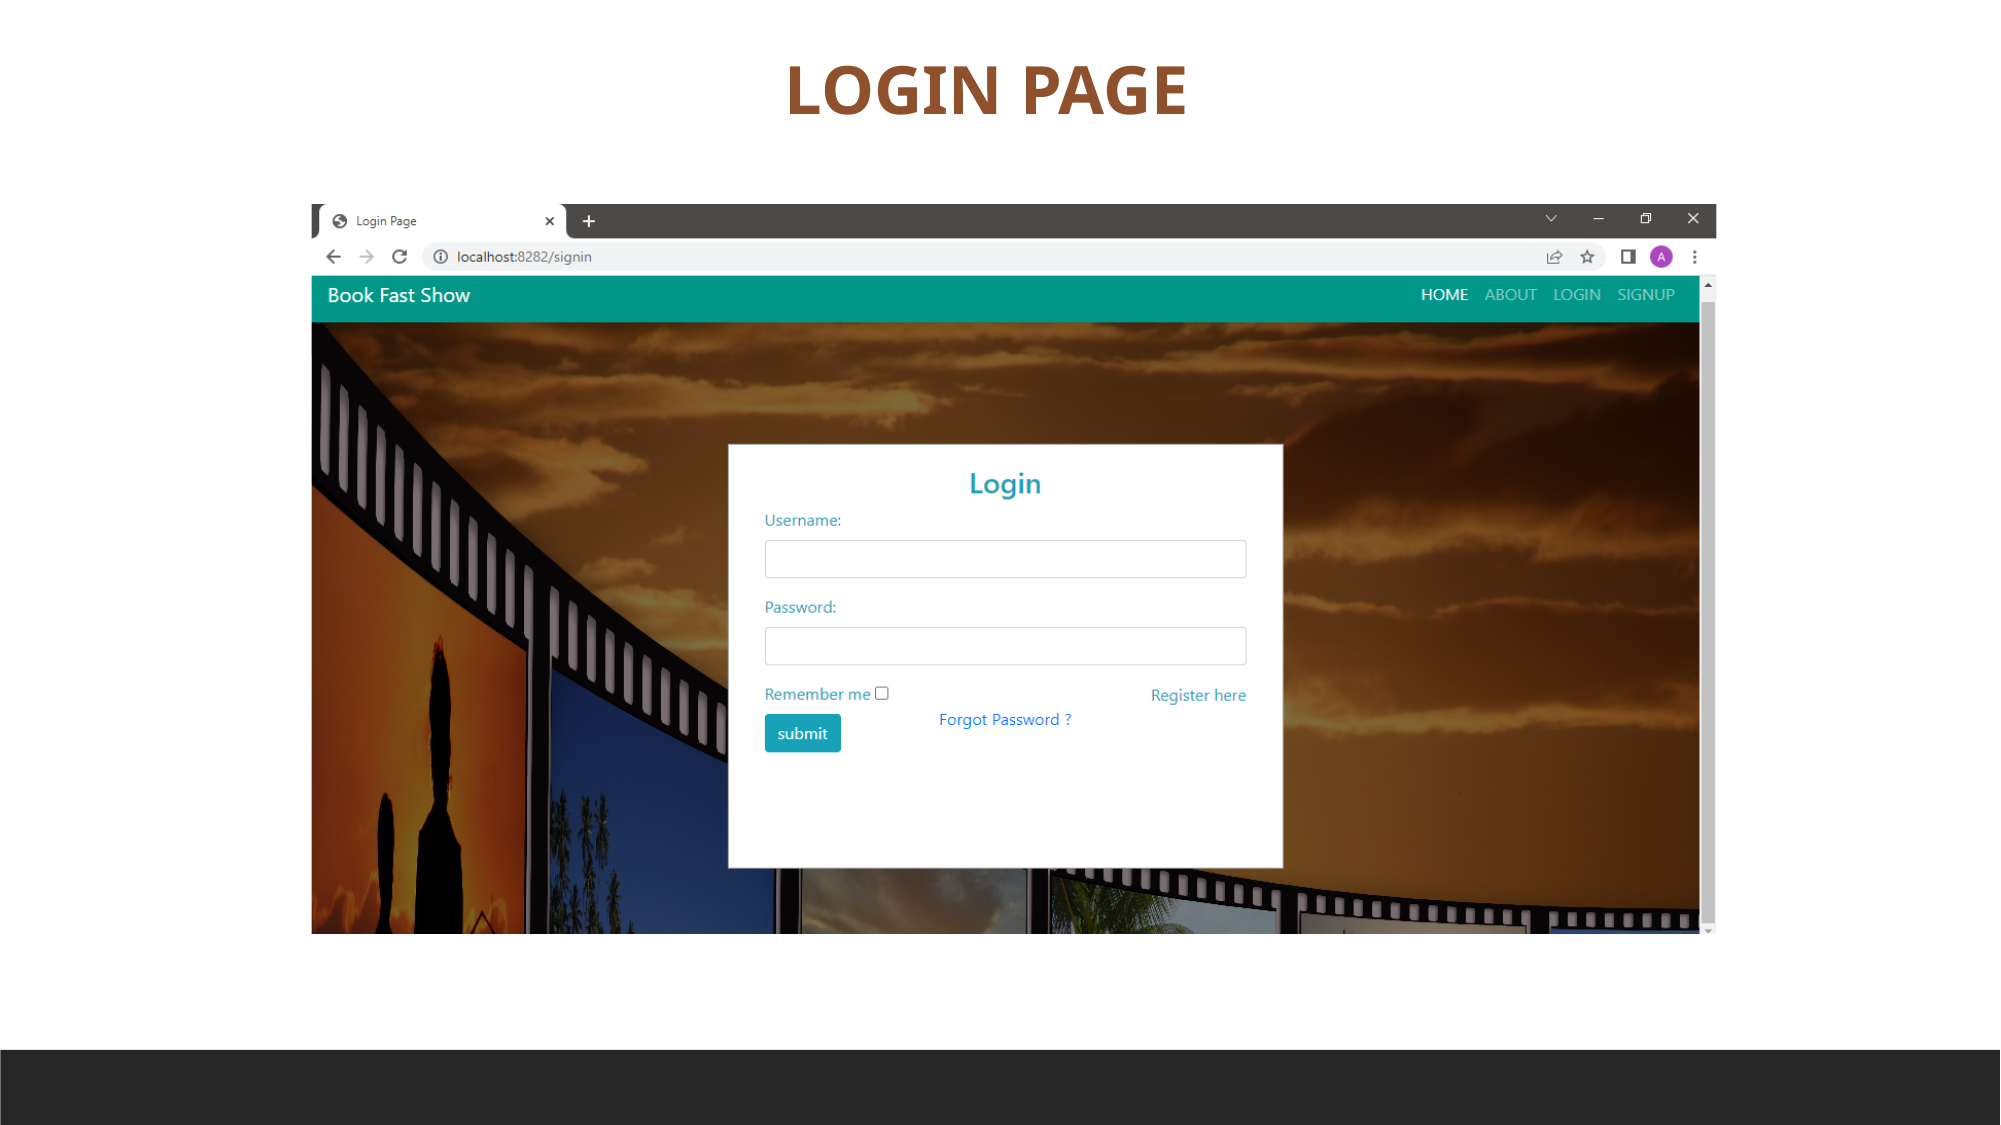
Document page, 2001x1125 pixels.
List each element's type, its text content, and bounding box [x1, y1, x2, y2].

picture [310, 157, 1717, 935]
text_box LOGIN PAGE [557, 40, 1417, 136]
